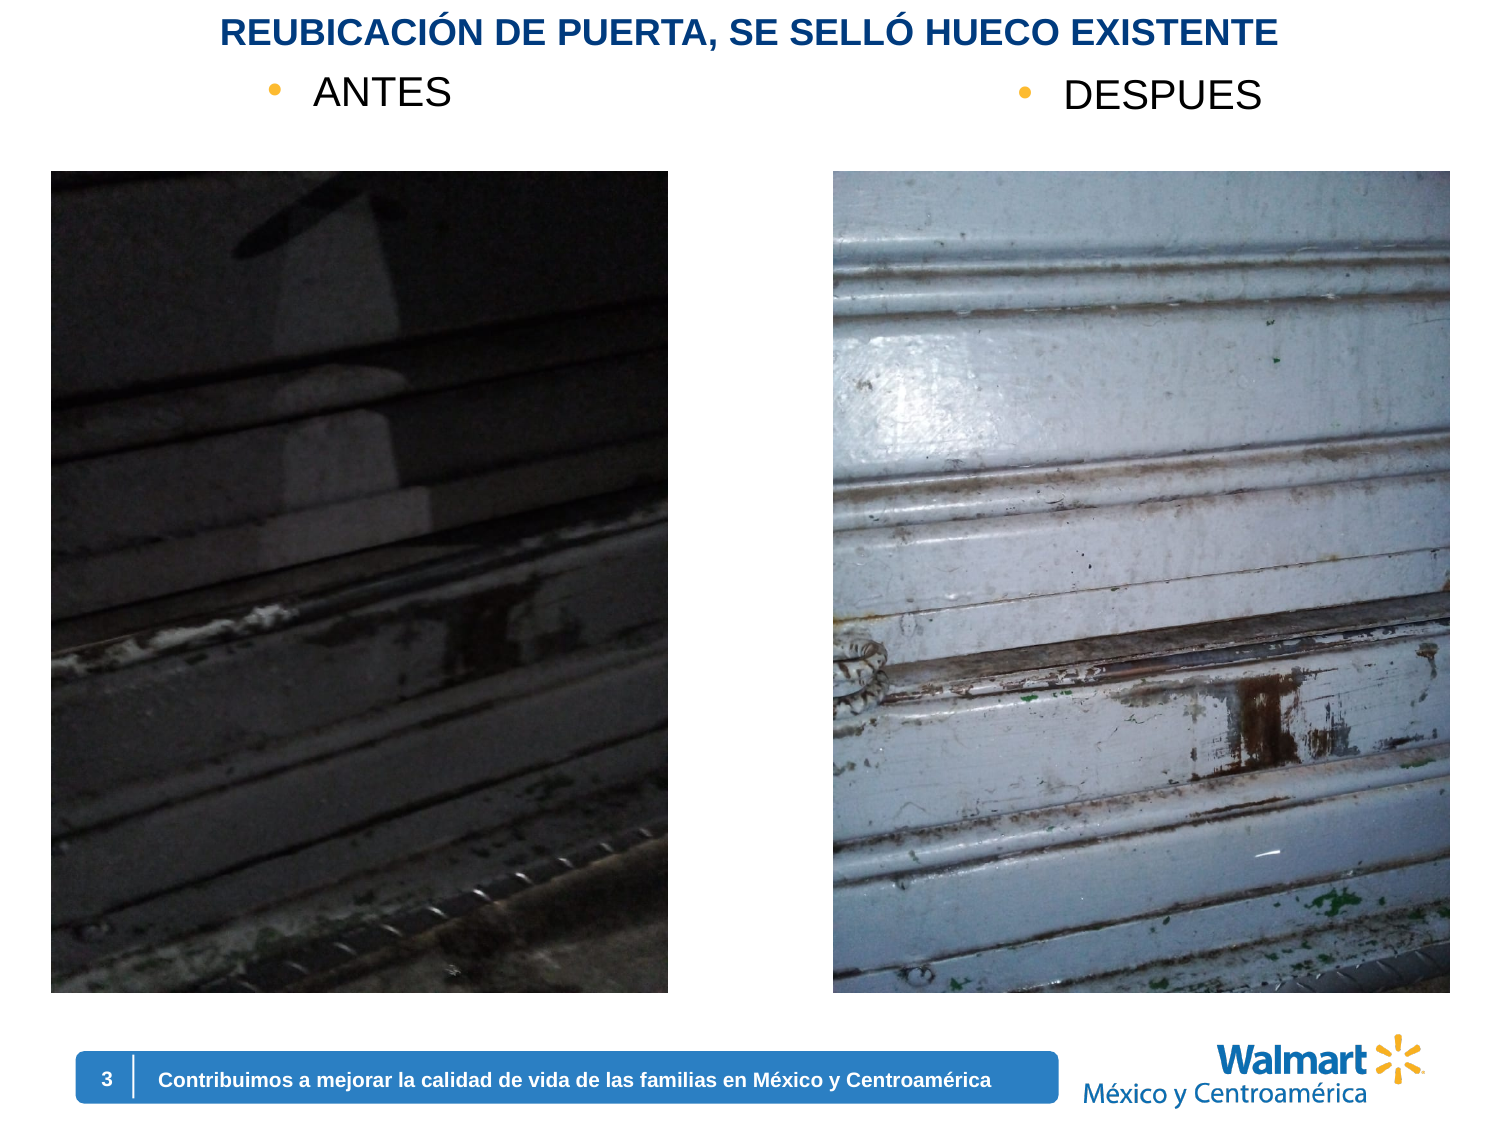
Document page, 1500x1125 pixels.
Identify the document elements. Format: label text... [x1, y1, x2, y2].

footer Contribuimos a mejorar la calidad de vida de las familias en México y Centroamérica [142, 1058, 1024, 1093]
picture [1084, 1034, 1425, 1109]
text_box DESPUES [833, 60, 1446, 169]
picture [50, 170, 668, 994]
picture [833, 170, 1450, 994]
text_box ANTES [52, 64, 666, 170]
title REUBICACIÓN DE PUERTA, SE SELLÓ HUECO EXISTENTE [74, 0, 1426, 61]
